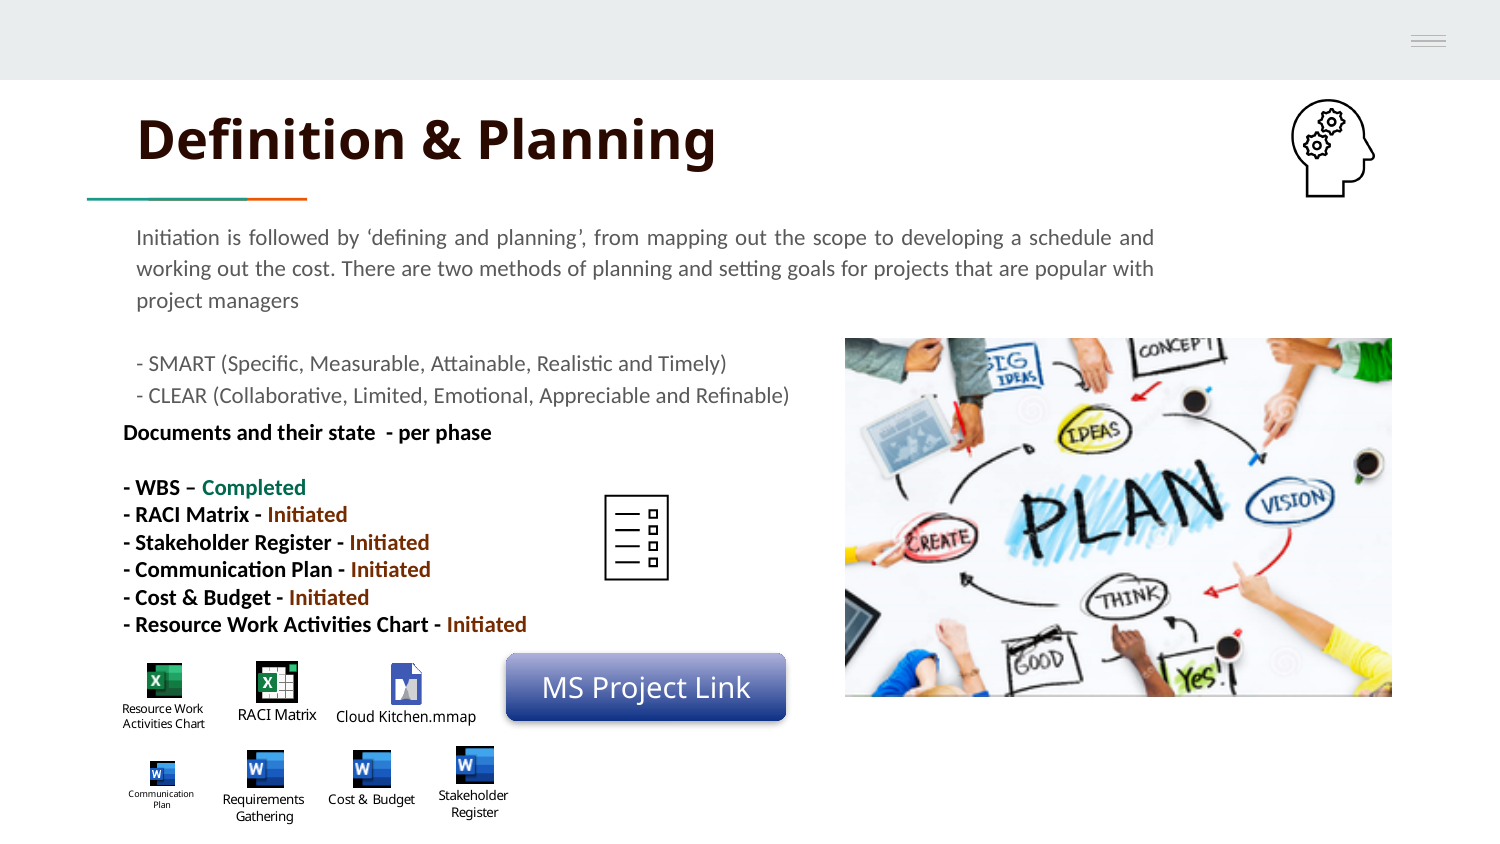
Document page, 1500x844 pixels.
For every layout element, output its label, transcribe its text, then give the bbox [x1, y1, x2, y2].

picture [584, 485, 688, 589]
text_box MS Project Link [506, 653, 787, 722]
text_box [420, 746, 529, 837]
list Initiation is followed by ‘defining and planning’, from mapping out the scope to developing a schedule and working out the cost. There are two methods of planning and setting goals for projects that are popular with project managers - SMART (Specific, Measurable, Attainable, Realistic and Timely) - CLEAR (Collaborative, Limited, Emotional, Appreciable and Refinable) [121, 203, 1172, 374]
picture [845, 337, 1392, 697]
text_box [216, 660, 338, 768]
text_box Documents and their state - per phase - WBS – Completed - RACI Matrix - Initiated - Stakeholder Register - Initiated - Communication Plan - Initiated - Cost & Budget - Initiated - Resource Work Activities Chart - Initiated [108, 410, 600, 645]
picture [1274, 91, 1392, 210]
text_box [125, 760, 199, 823]
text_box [318, 750, 416, 841]
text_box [342, 663, 488, 735]
title Definition & Planning [121, 90, 750, 203]
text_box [114, 663, 212, 747]
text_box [211, 770, 313, 841]
